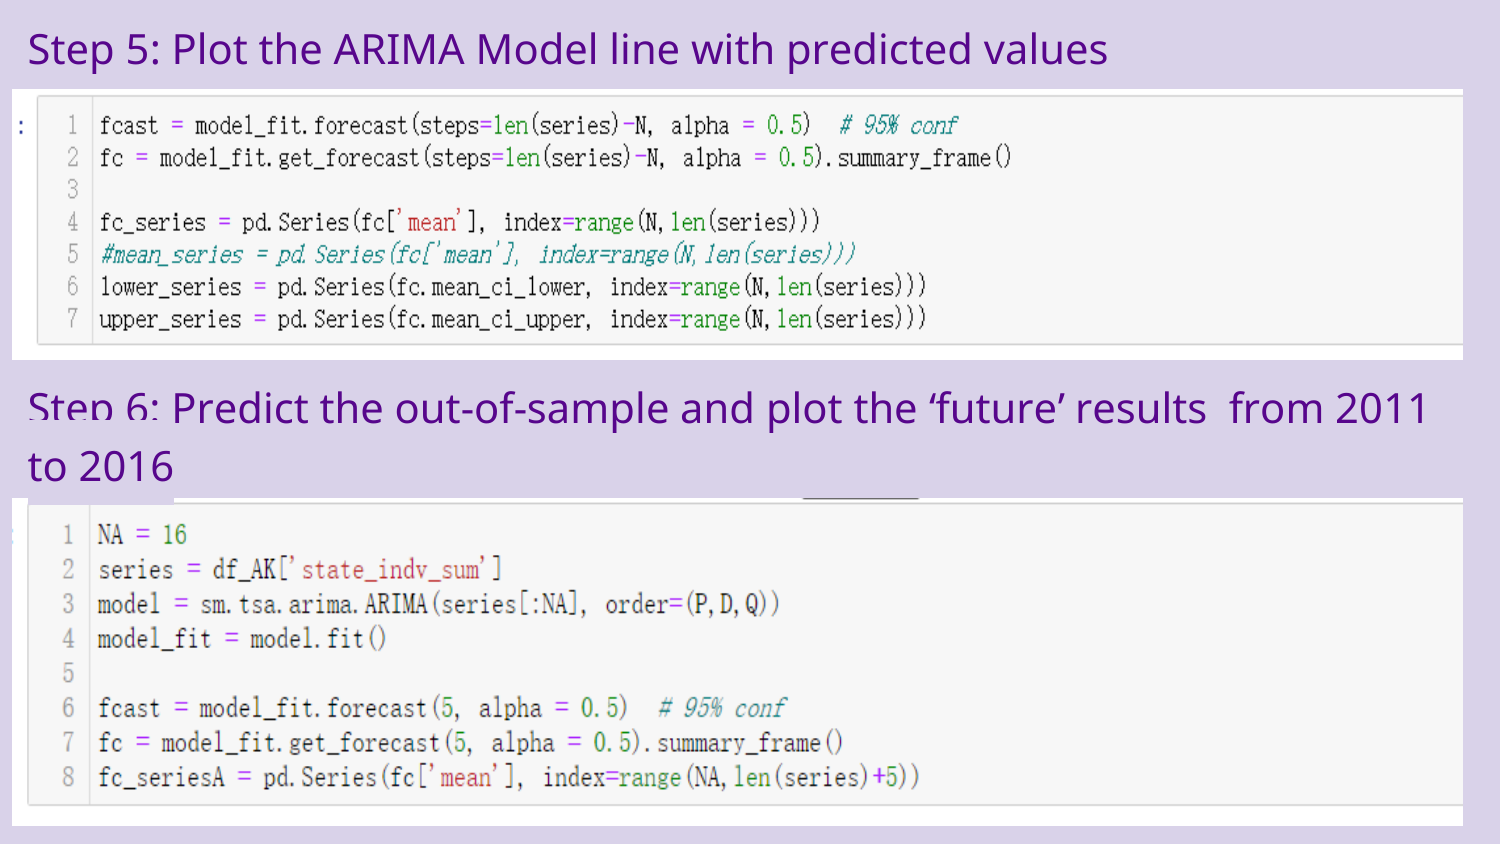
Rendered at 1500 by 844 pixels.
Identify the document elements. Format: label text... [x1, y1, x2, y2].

picture [12, 89, 1463, 361]
picture [12, 498, 1463, 826]
text_box Step 5: Plot the ARIMA Model line with predicted values [12, 0, 1423, 88]
text_box Step 6: Predict the out-of-sample and plot the ‘future’ results from 2011 to 2016 [12, 359, 1472, 505]
